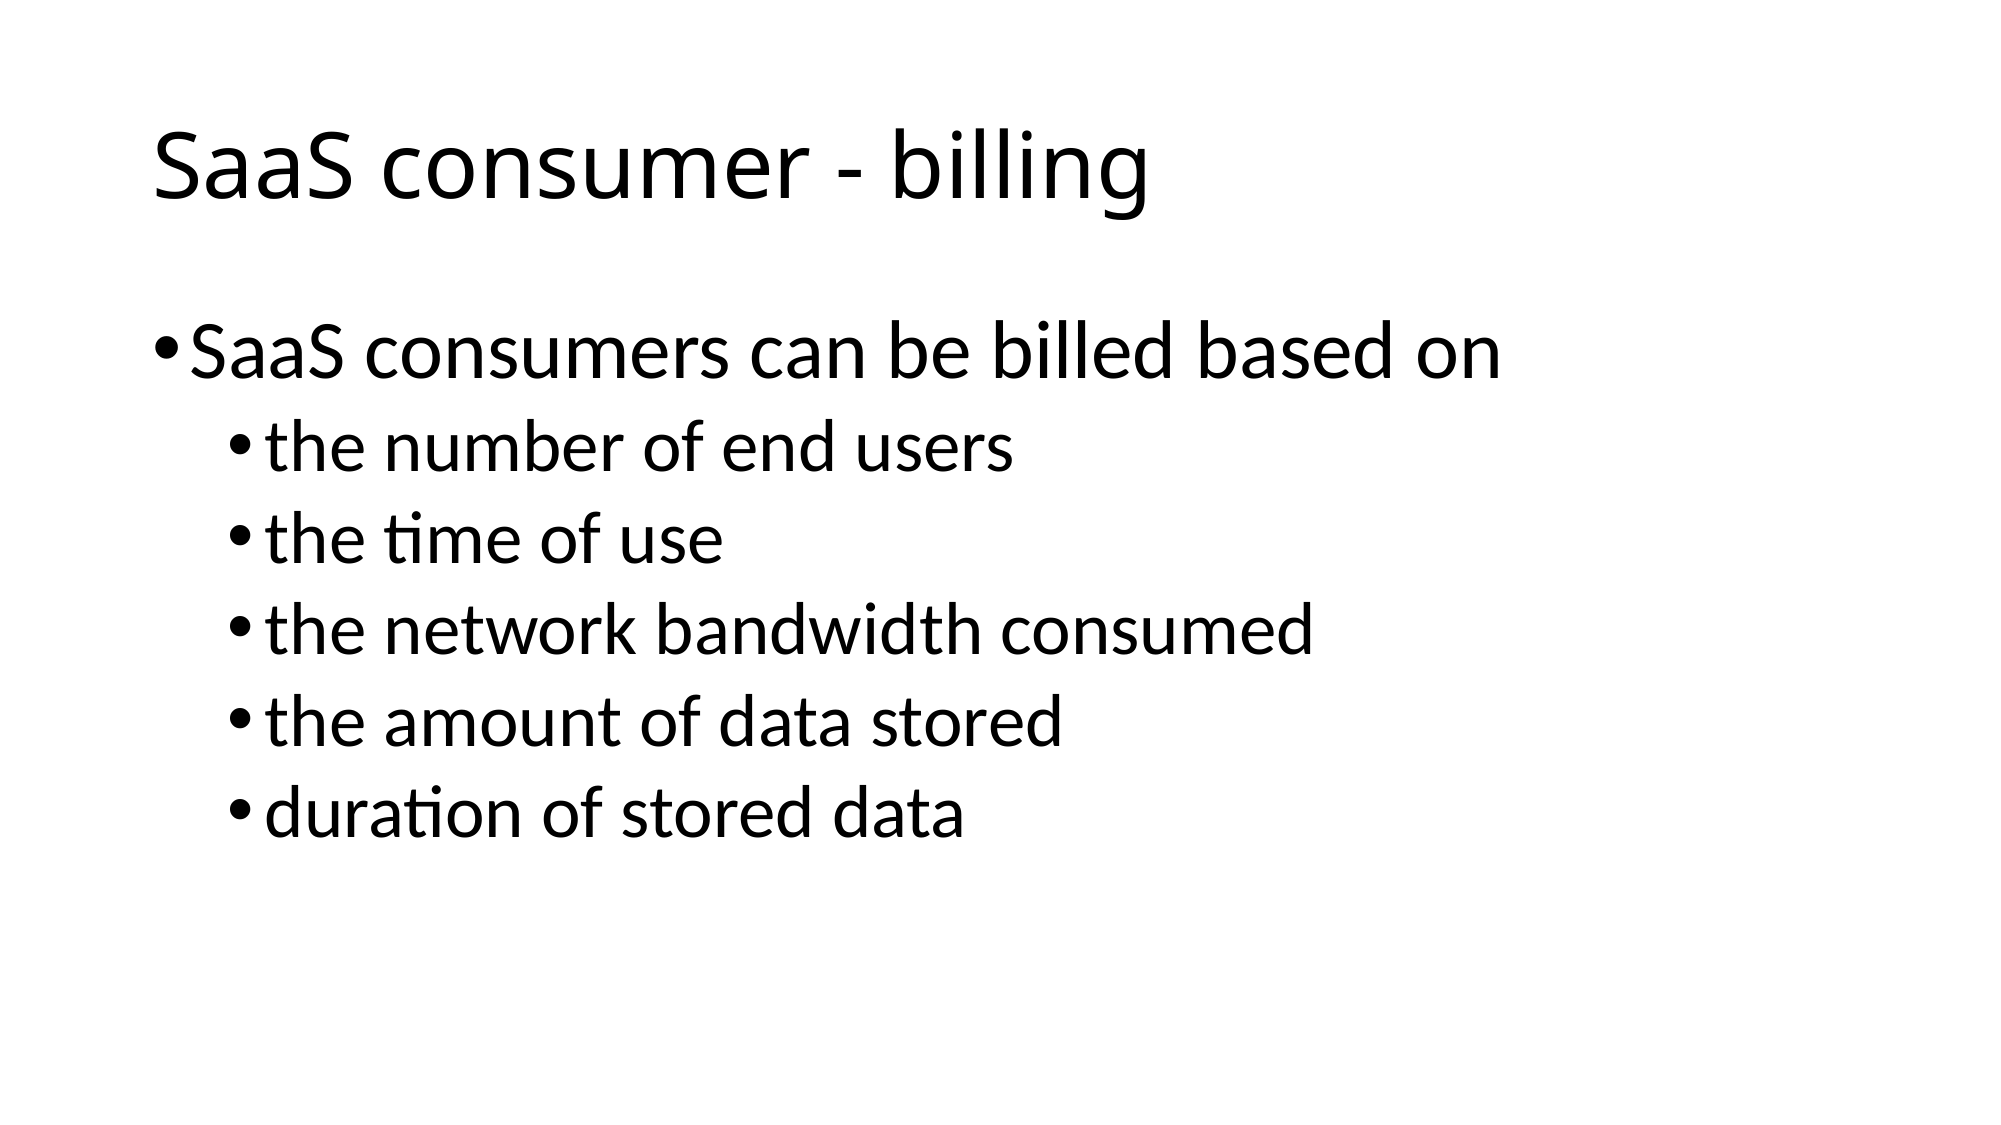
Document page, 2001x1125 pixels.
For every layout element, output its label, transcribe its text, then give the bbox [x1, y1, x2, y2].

title SaaS consumer - billing [137, 59, 1863, 278]
list SaaS consumers can be billed based on the number of end users the time of use the network bandwidth consumed the amount of data stored duration of stored data [137, 299, 1863, 1014]
